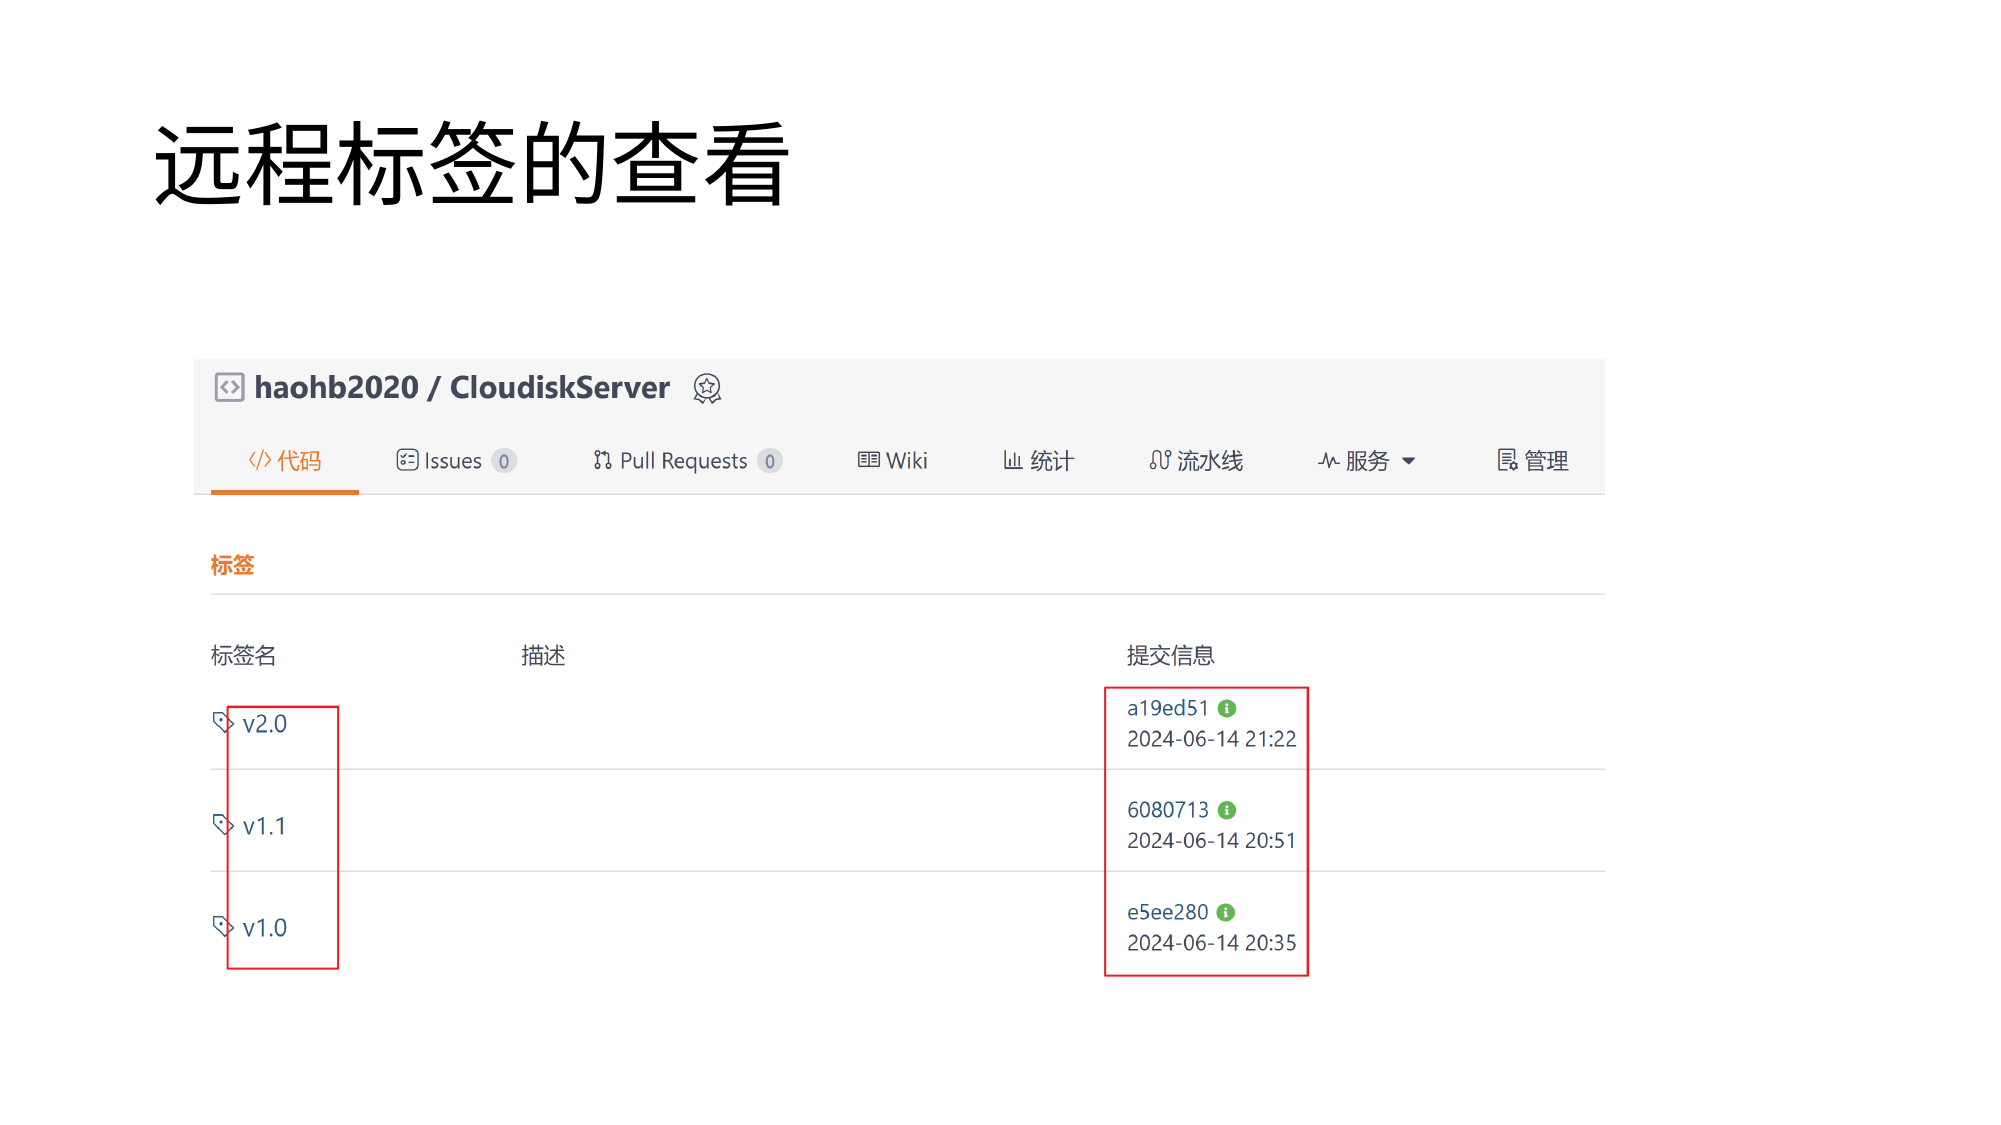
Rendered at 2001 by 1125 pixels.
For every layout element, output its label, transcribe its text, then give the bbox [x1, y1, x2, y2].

picture [194, 359, 1605, 996]
title 远程标签的查看 [137, 59, 1863, 278]
